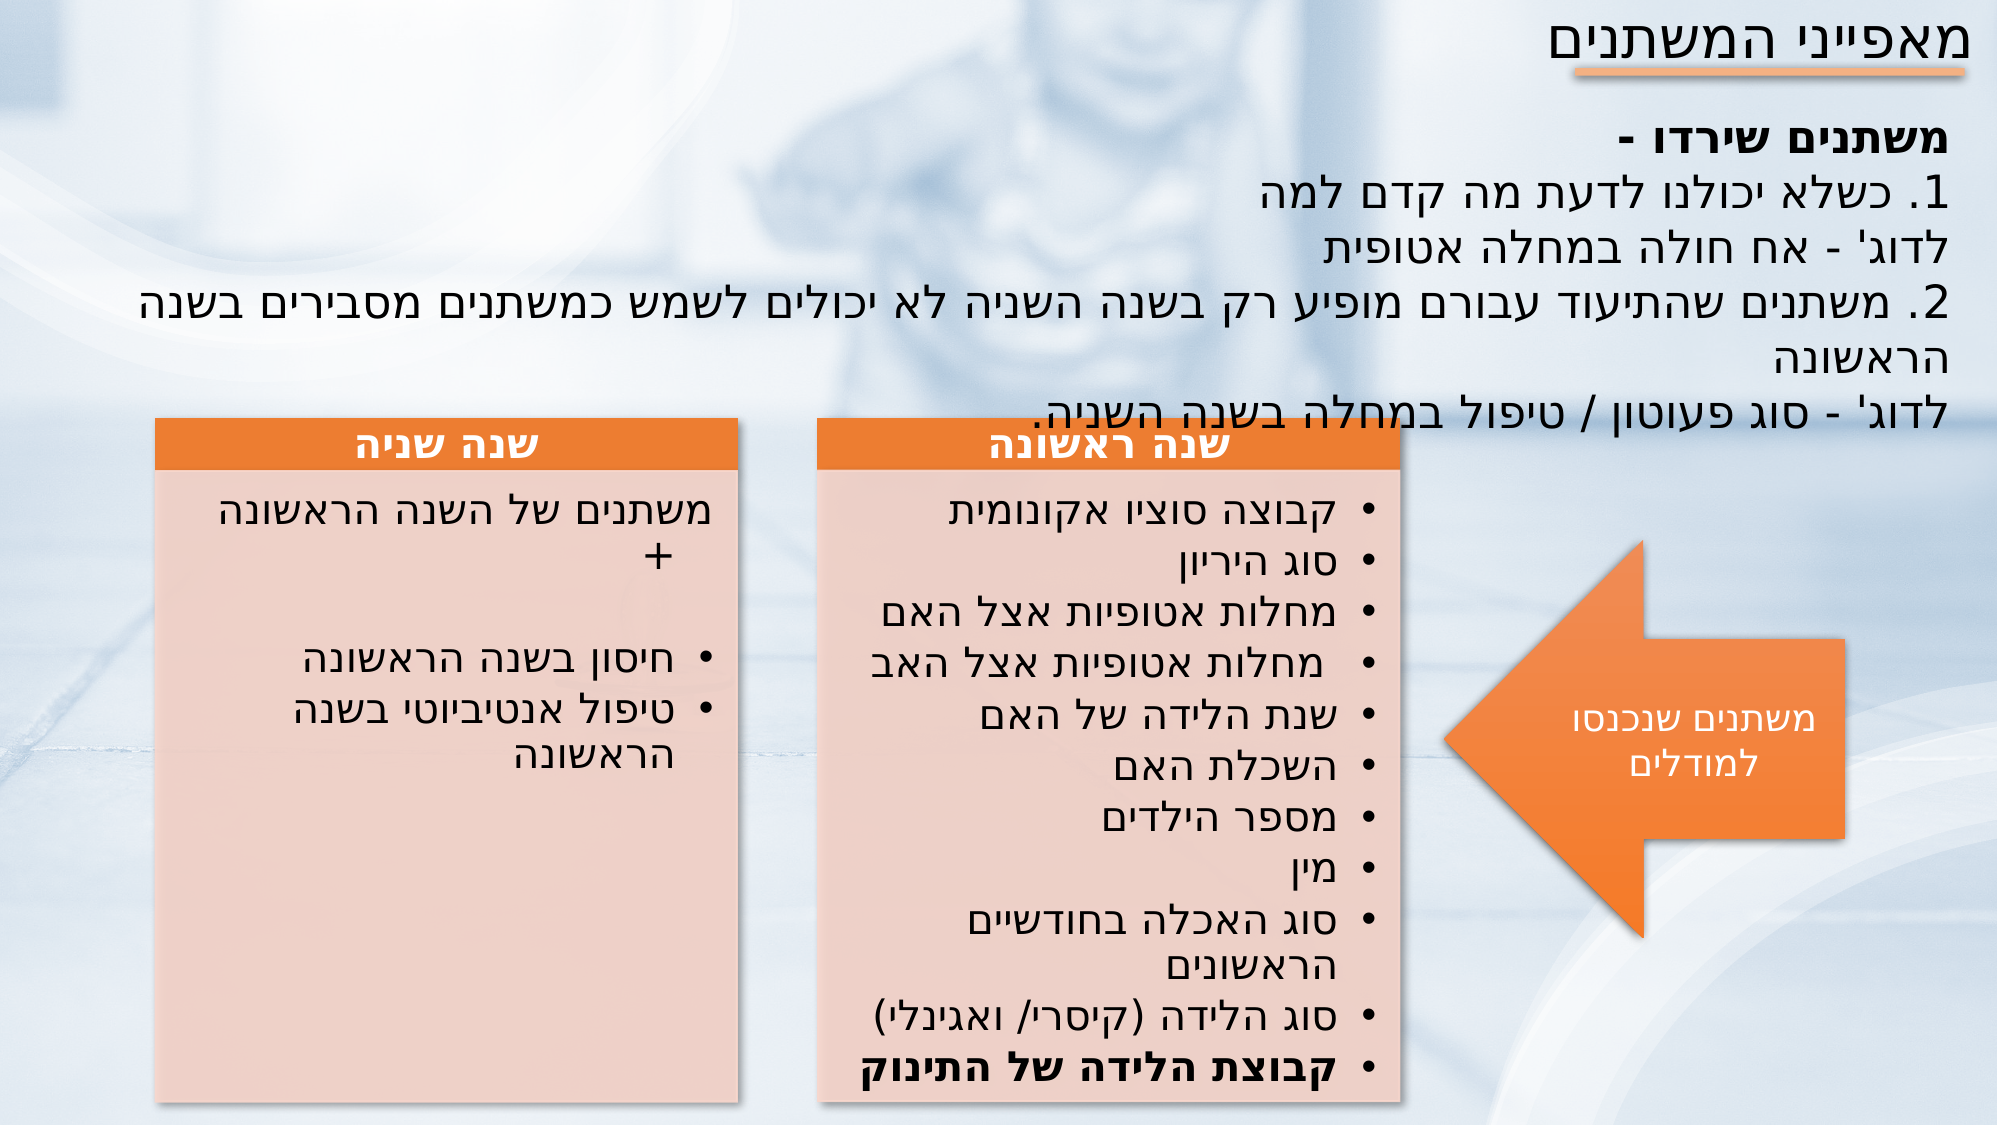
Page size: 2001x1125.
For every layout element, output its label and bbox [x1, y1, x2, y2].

text_box [1485, 680, 2000, 1125]
text_box [154, 443, 1400, 1077]
text_box [0, 0, 740, 383]
picture [0, 0, 1997, 1125]
